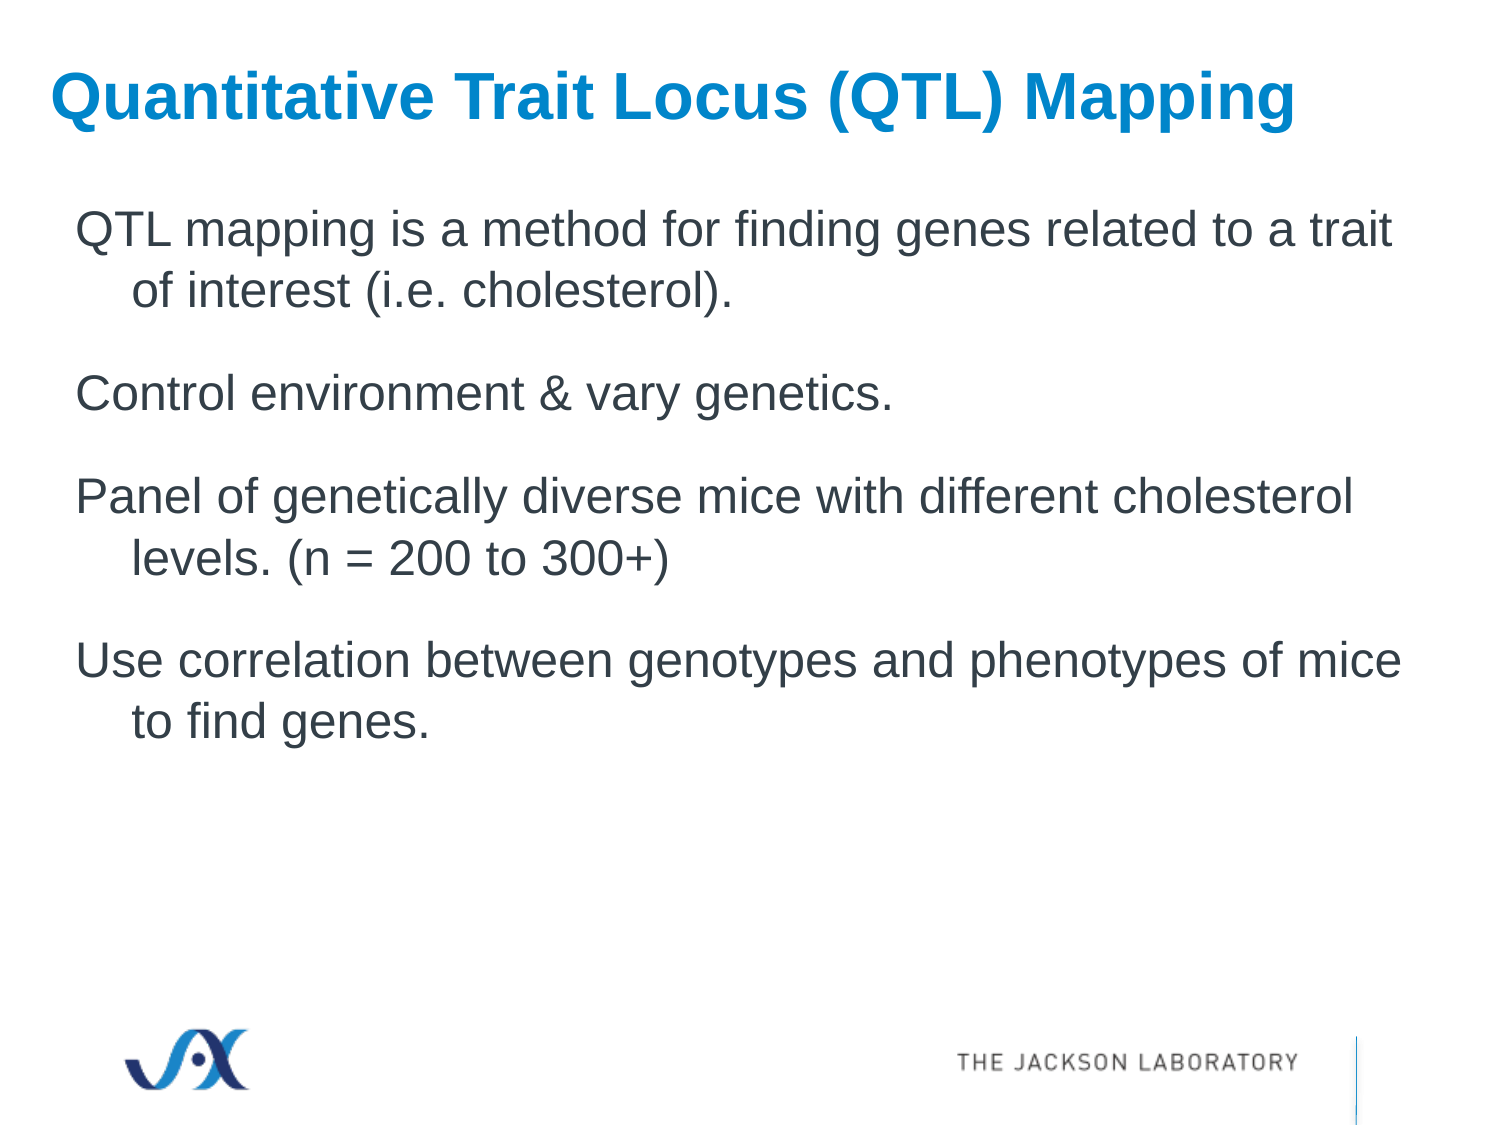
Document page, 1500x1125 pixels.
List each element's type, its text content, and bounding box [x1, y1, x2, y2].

picture [110, 1011, 268, 1106]
text_box Quantitative Trait Locus (QTL) Mapping [50, 45, 1448, 140]
picture [957, 1051, 1300, 1076]
text_box QTL mapping is a method for finding genes related to a trait of interest (i.e. cholesterol). Control environment & vary genetics. Panel of genetically diverse mice with different cholesterol levels. (n = 200 to 300+) Use correlation between genotypes and phenotypes of mice to find genes. [75, 188, 1425, 1005]
